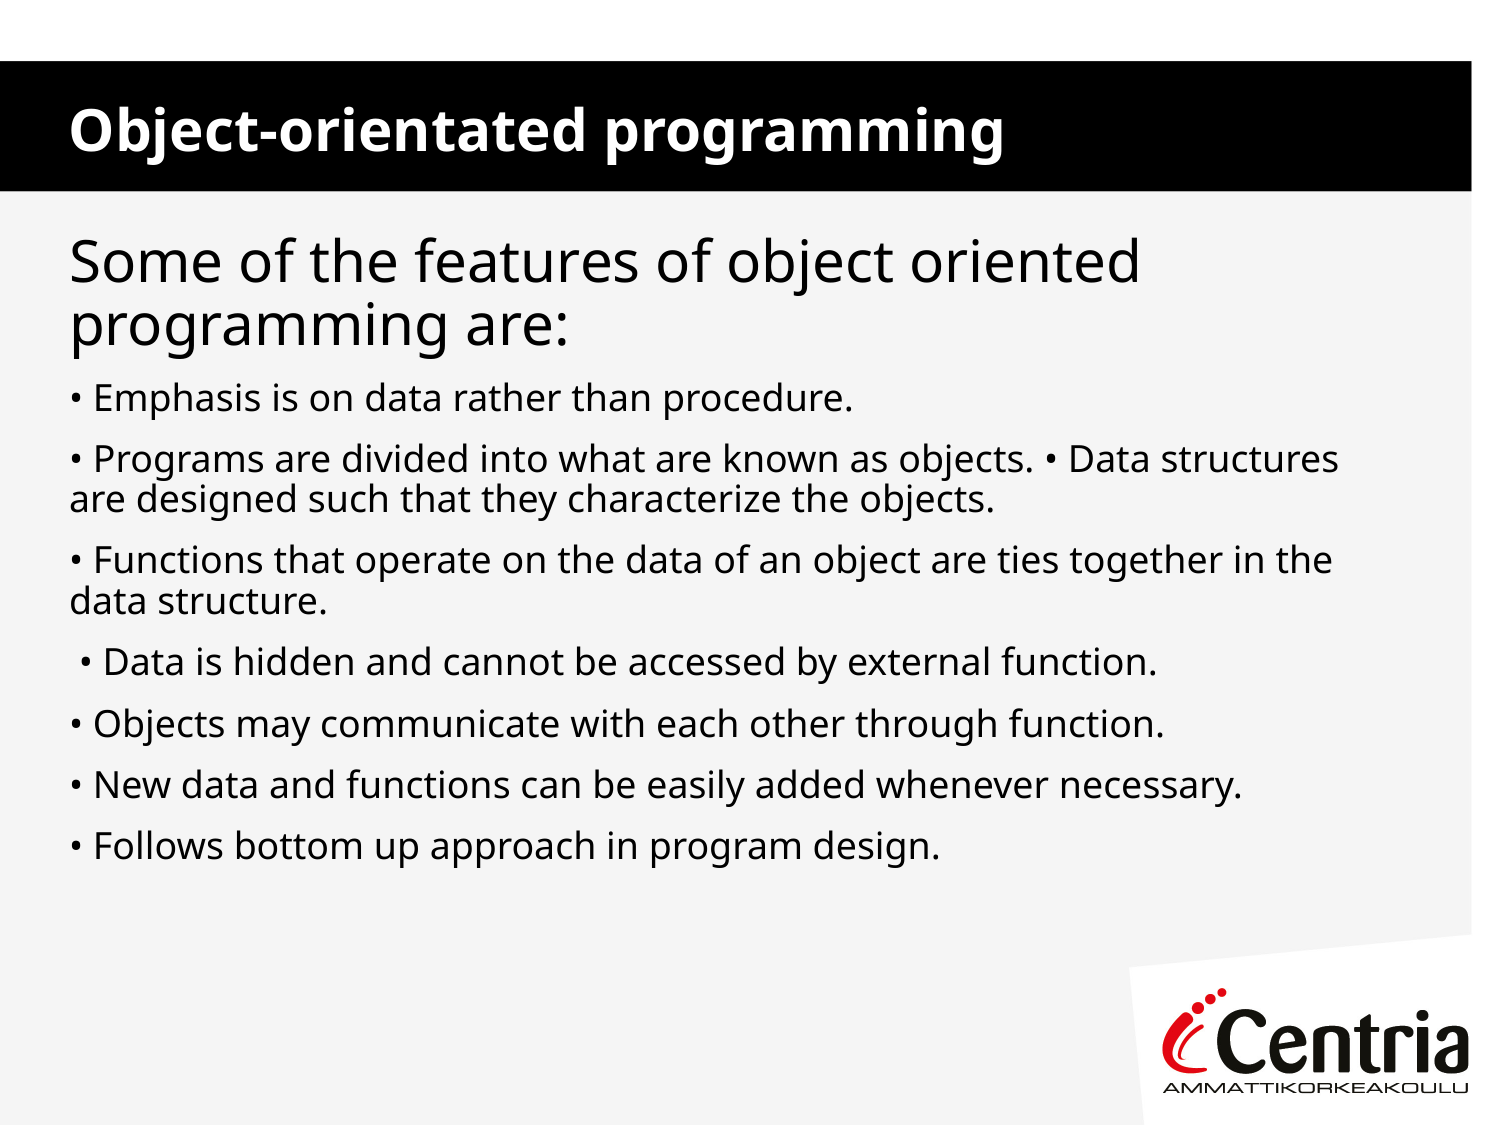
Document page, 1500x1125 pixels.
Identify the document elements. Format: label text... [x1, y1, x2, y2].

text_box Object-orientated programming [54, 65, 1462, 172]
list Some of the features of object oriented programming are: • Emphasis is on data rather than procedure. • Programs are divided into what are known as objects. • Data structures are designed such that they characterize the objects. • Functions that operate on the data of an object are ties together in the data structure. • Data is hidden and cannot be accessed by external function. • Objects may communicate with each other through function. • New data and functions can be easily added whenever necessary. • Follows bottom up approach in program design. [54, 224, 1410, 463]
picture [0, 0, 1500, 1125]
